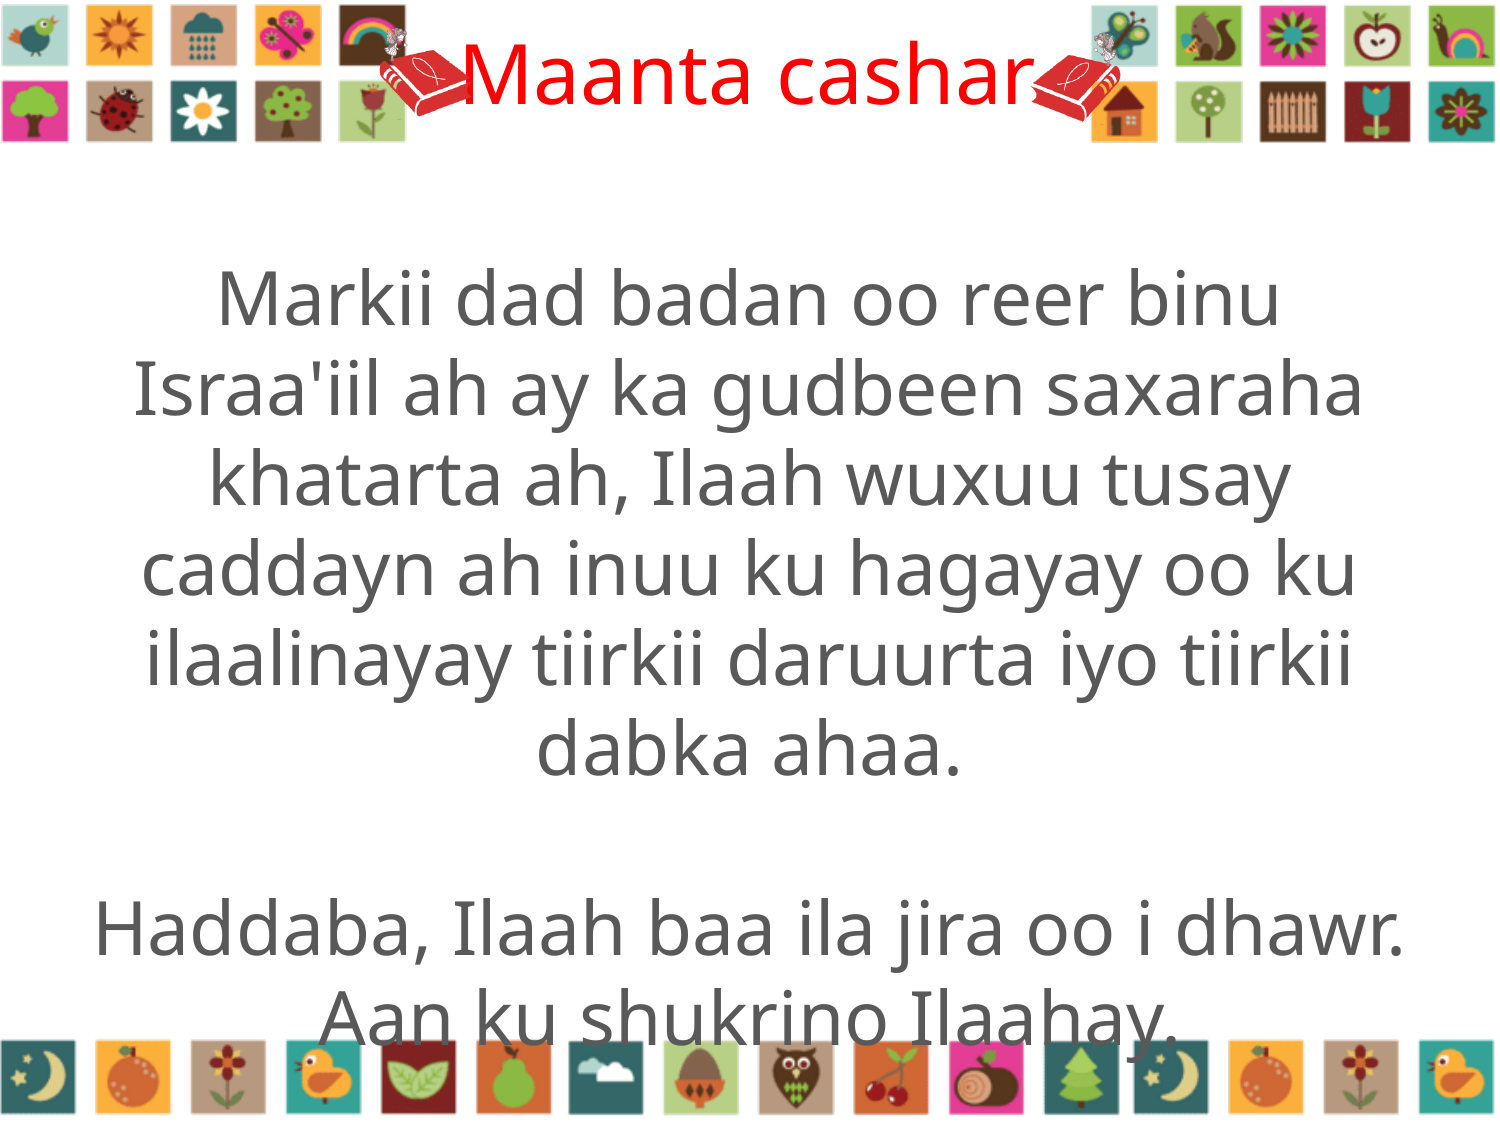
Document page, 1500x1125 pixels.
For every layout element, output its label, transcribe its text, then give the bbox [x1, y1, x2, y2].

text_box Maanta cashar [425, 13, 1078, 129]
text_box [0, 1028, 1500, 1118]
picture [998, 3, 1500, 150]
picture [0, 3, 505, 150]
text_box Markii dad badan oo reer binu Israa'iil ah ay ka gudbeen saxaraha khatarta ah, Ilaah wuxuu tusay caddayn ah inuu ku hagayay oo ku ilaalinayay tiirkii daruurta iyo tiirkii dabka ahaa. Haddaba, Ilaah baa ila jira oo i dhawr. Aan ku shukrino Ilaahay. [76, 243, 1424, 1027]
